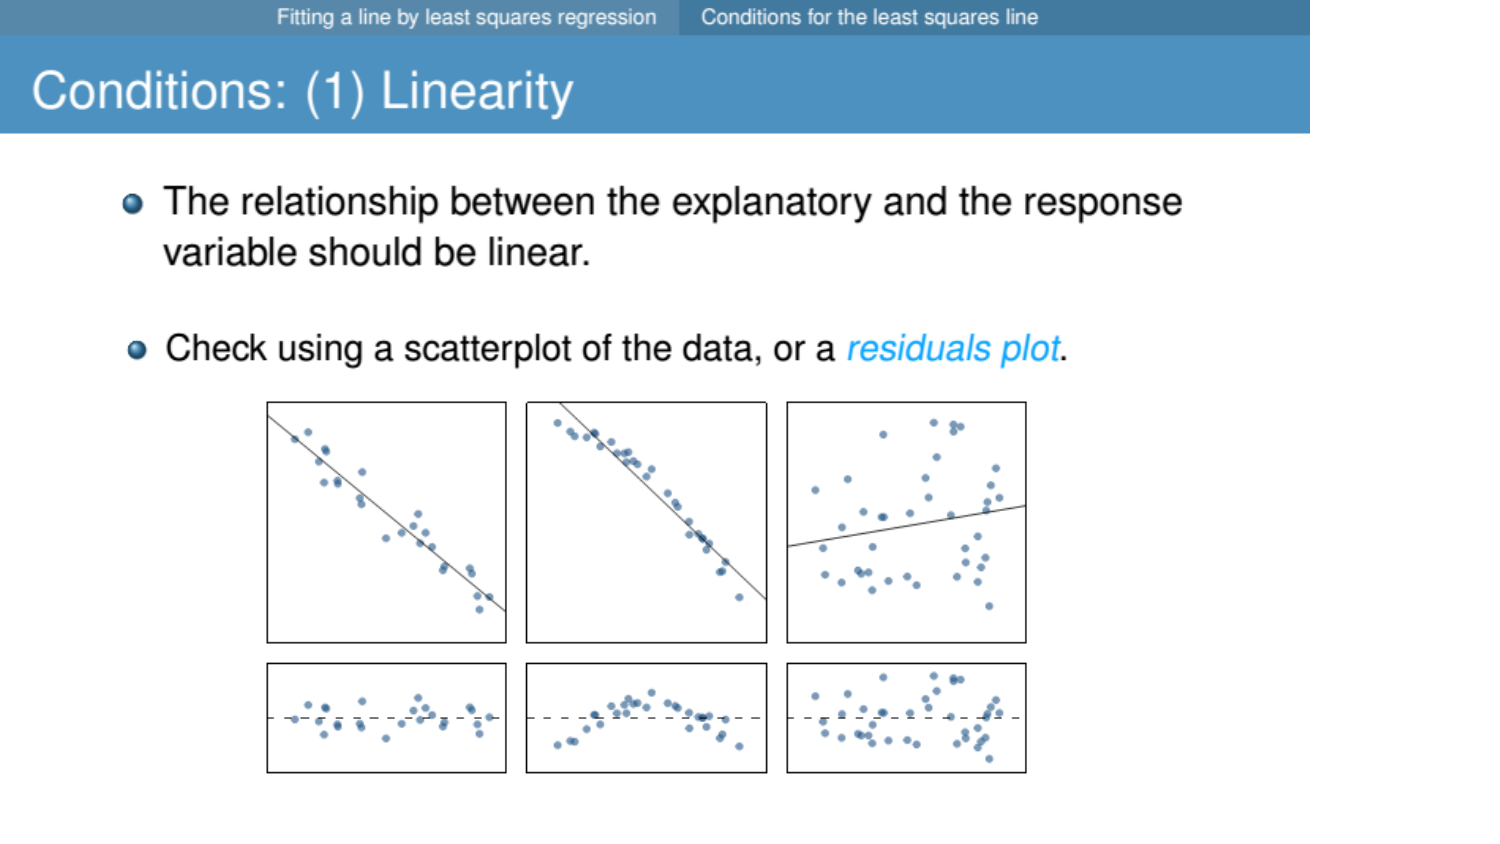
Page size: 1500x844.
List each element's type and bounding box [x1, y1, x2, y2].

picture [0, 0, 1310, 287]
picture [118, 325, 1102, 781]
